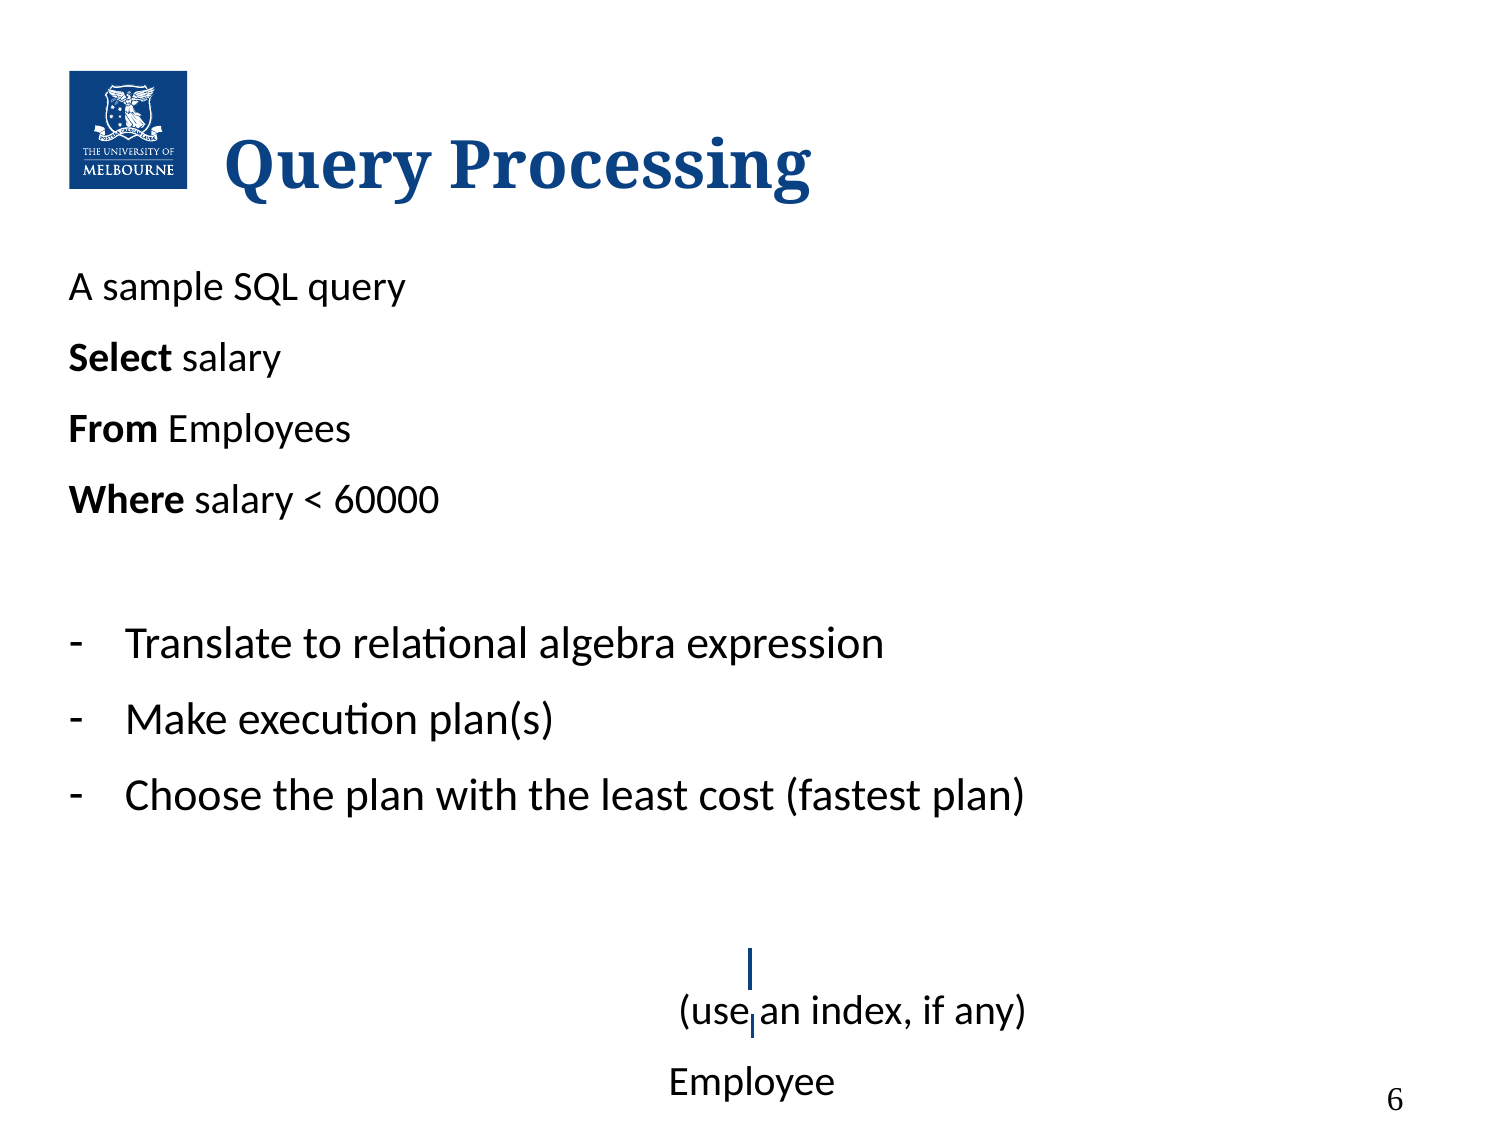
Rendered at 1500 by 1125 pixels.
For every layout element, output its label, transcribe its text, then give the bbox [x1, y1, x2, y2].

title Query Processing [208, 64, 1443, 211]
